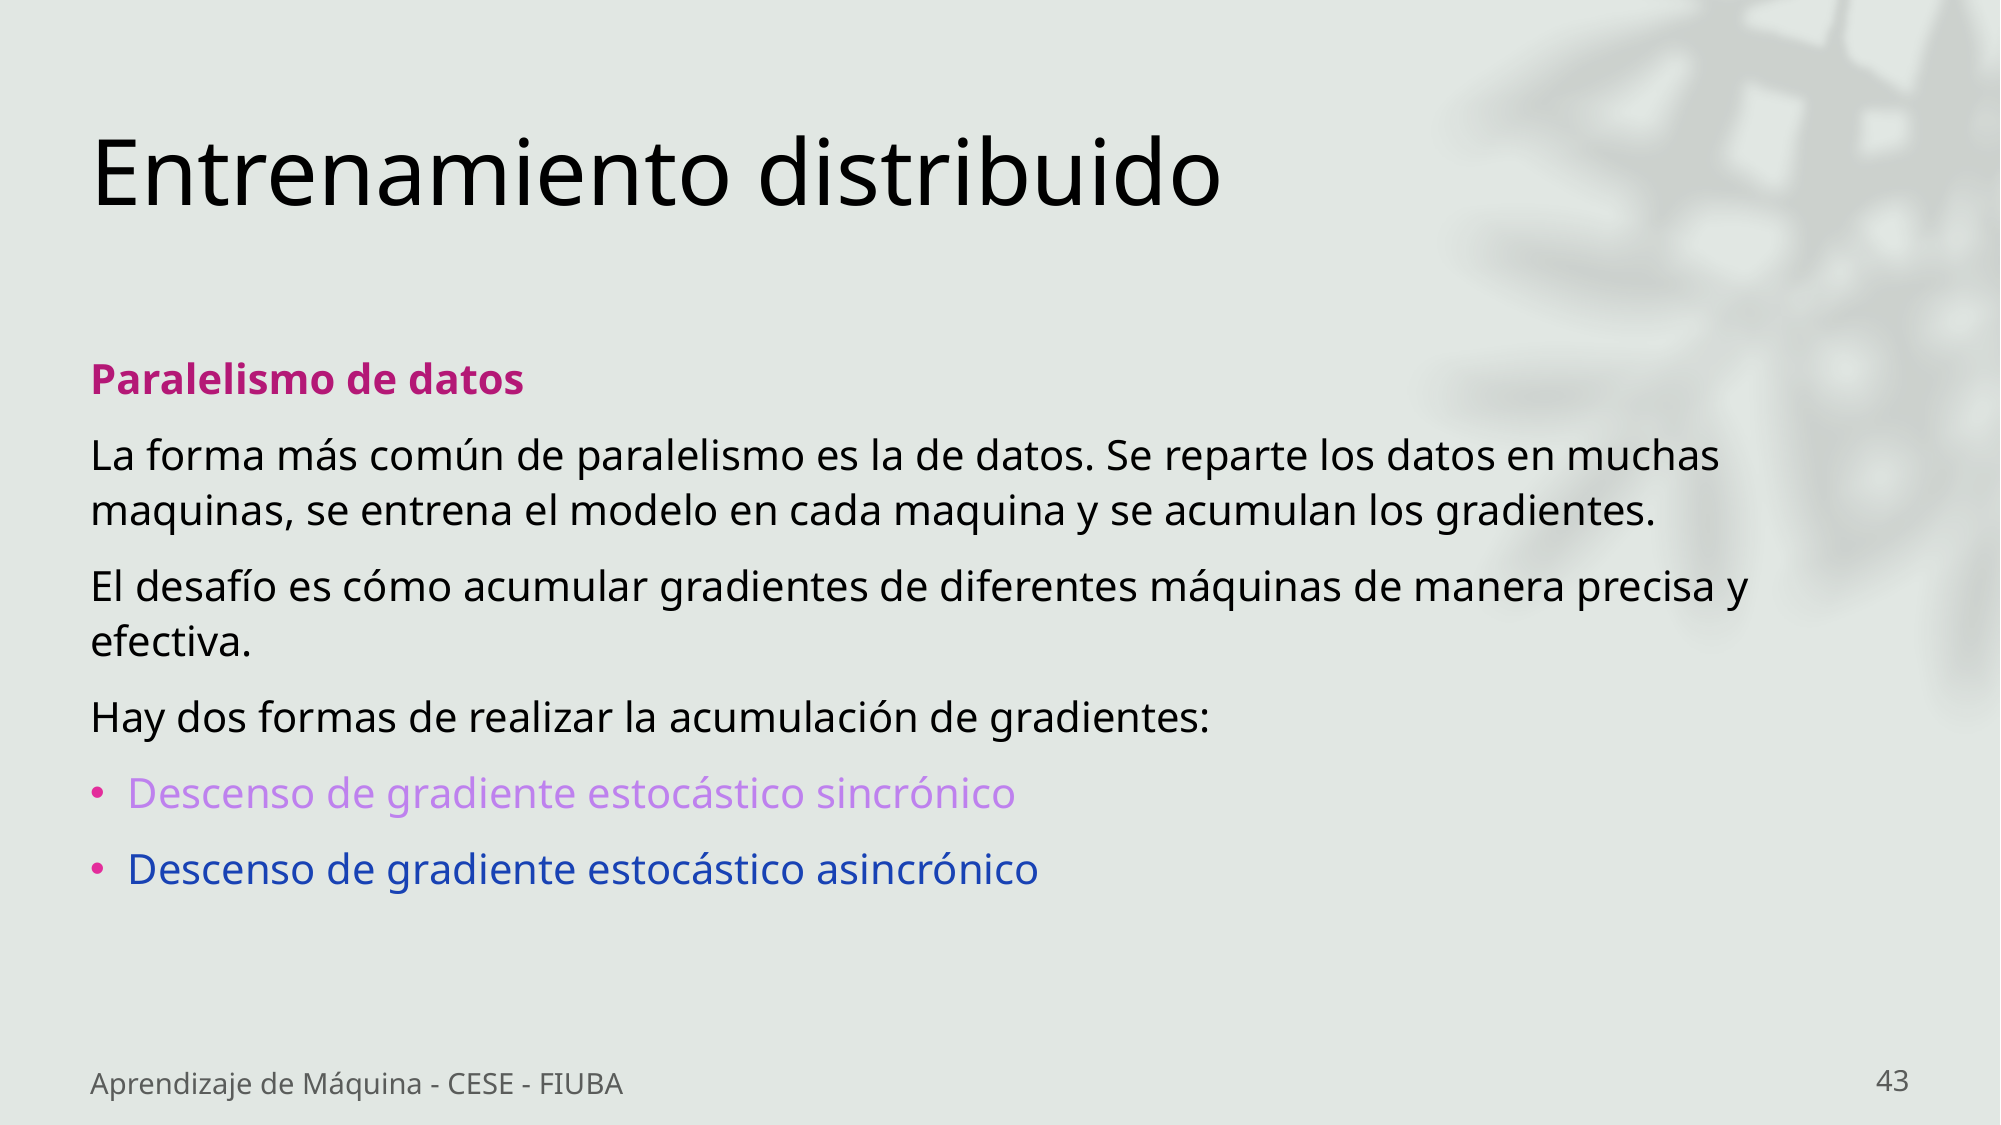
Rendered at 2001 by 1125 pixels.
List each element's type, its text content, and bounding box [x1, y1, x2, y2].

slide_number 43 [1474, 1052, 1925, 1113]
title Entrenamiento distribuido [75, 60, 1863, 278]
list Paralelismo de datos La forma más común de paralelismo es la de datos. Se reparte los datos en muchas maquinas, se entrena el modelo en cada maquina y se acumulan los gradientes. El desafío es cómo acumular gradientes de diferentes máquinas de manera precisa y efectiva. Hay dos formas de realizar la acumulación de gradientes: Descenso de gradiente estocástico sincrónico Descenso de gradiente estocástico asincrónico [75, 340, 1925, 1009]
footer Aprendizaje de Máquina - CESE - FIUBA [75, 1052, 751, 1113]
